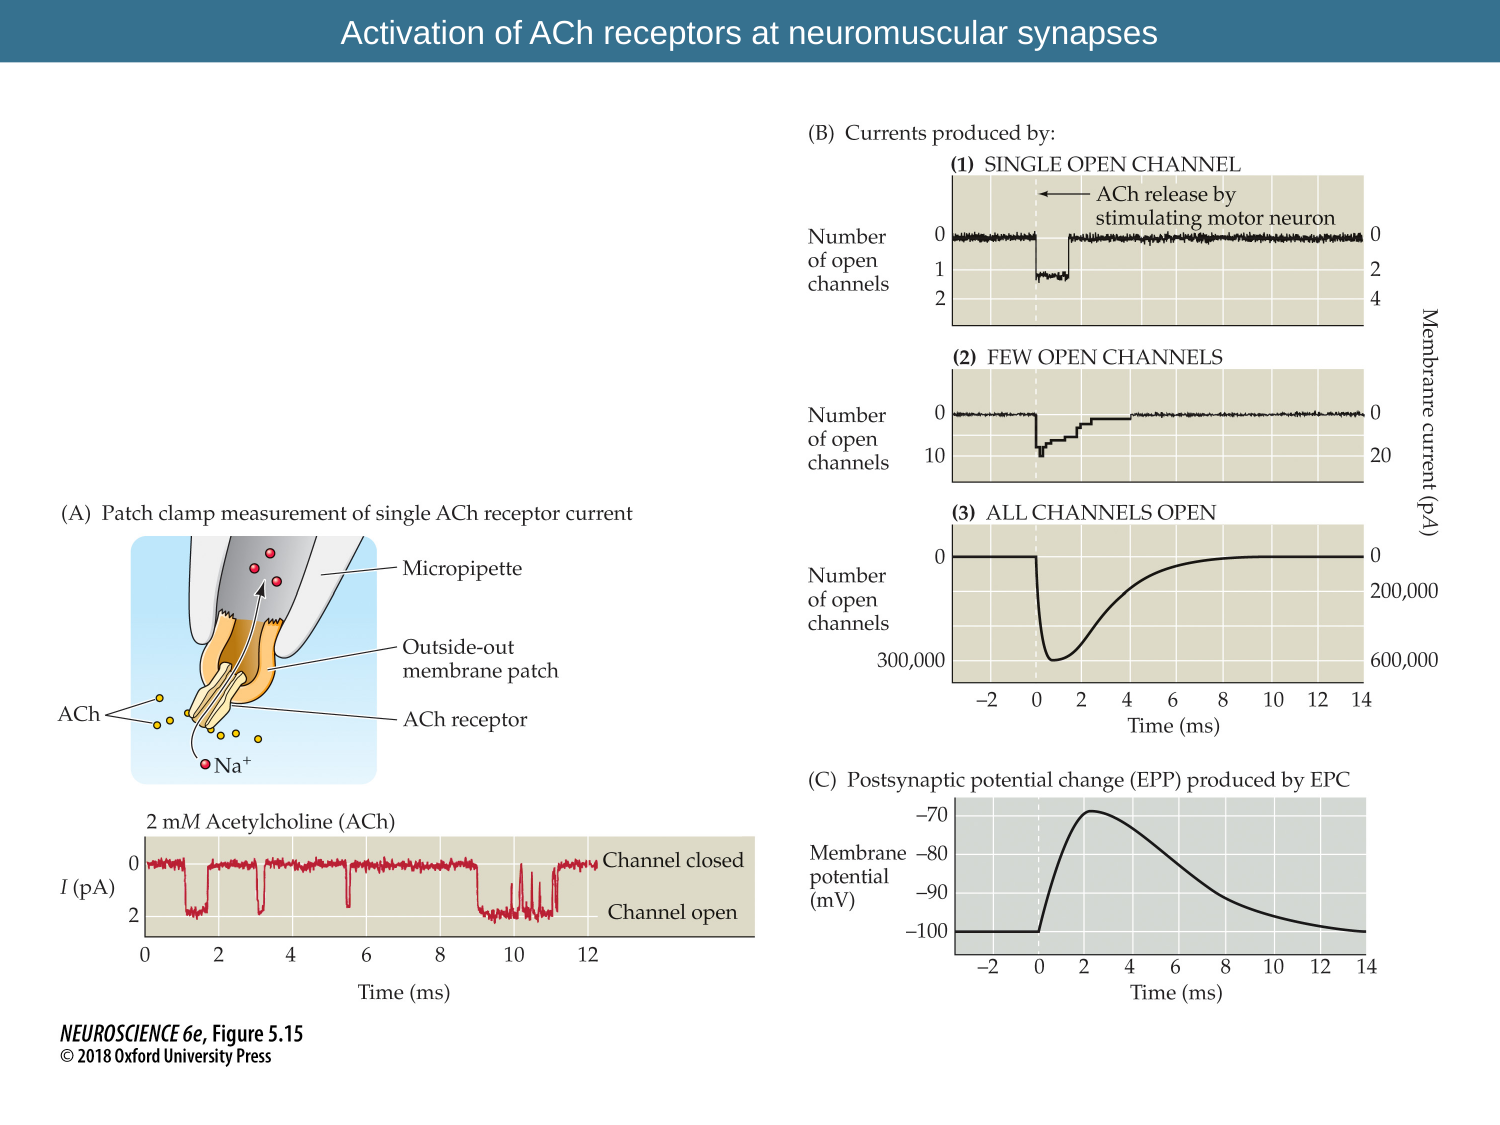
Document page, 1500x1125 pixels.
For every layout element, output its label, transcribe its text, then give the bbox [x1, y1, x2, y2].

title Activation of ACh receptors at neuromuscular synapses [0, 0, 1500, 63]
picture [49, 117, 1451, 1070]
